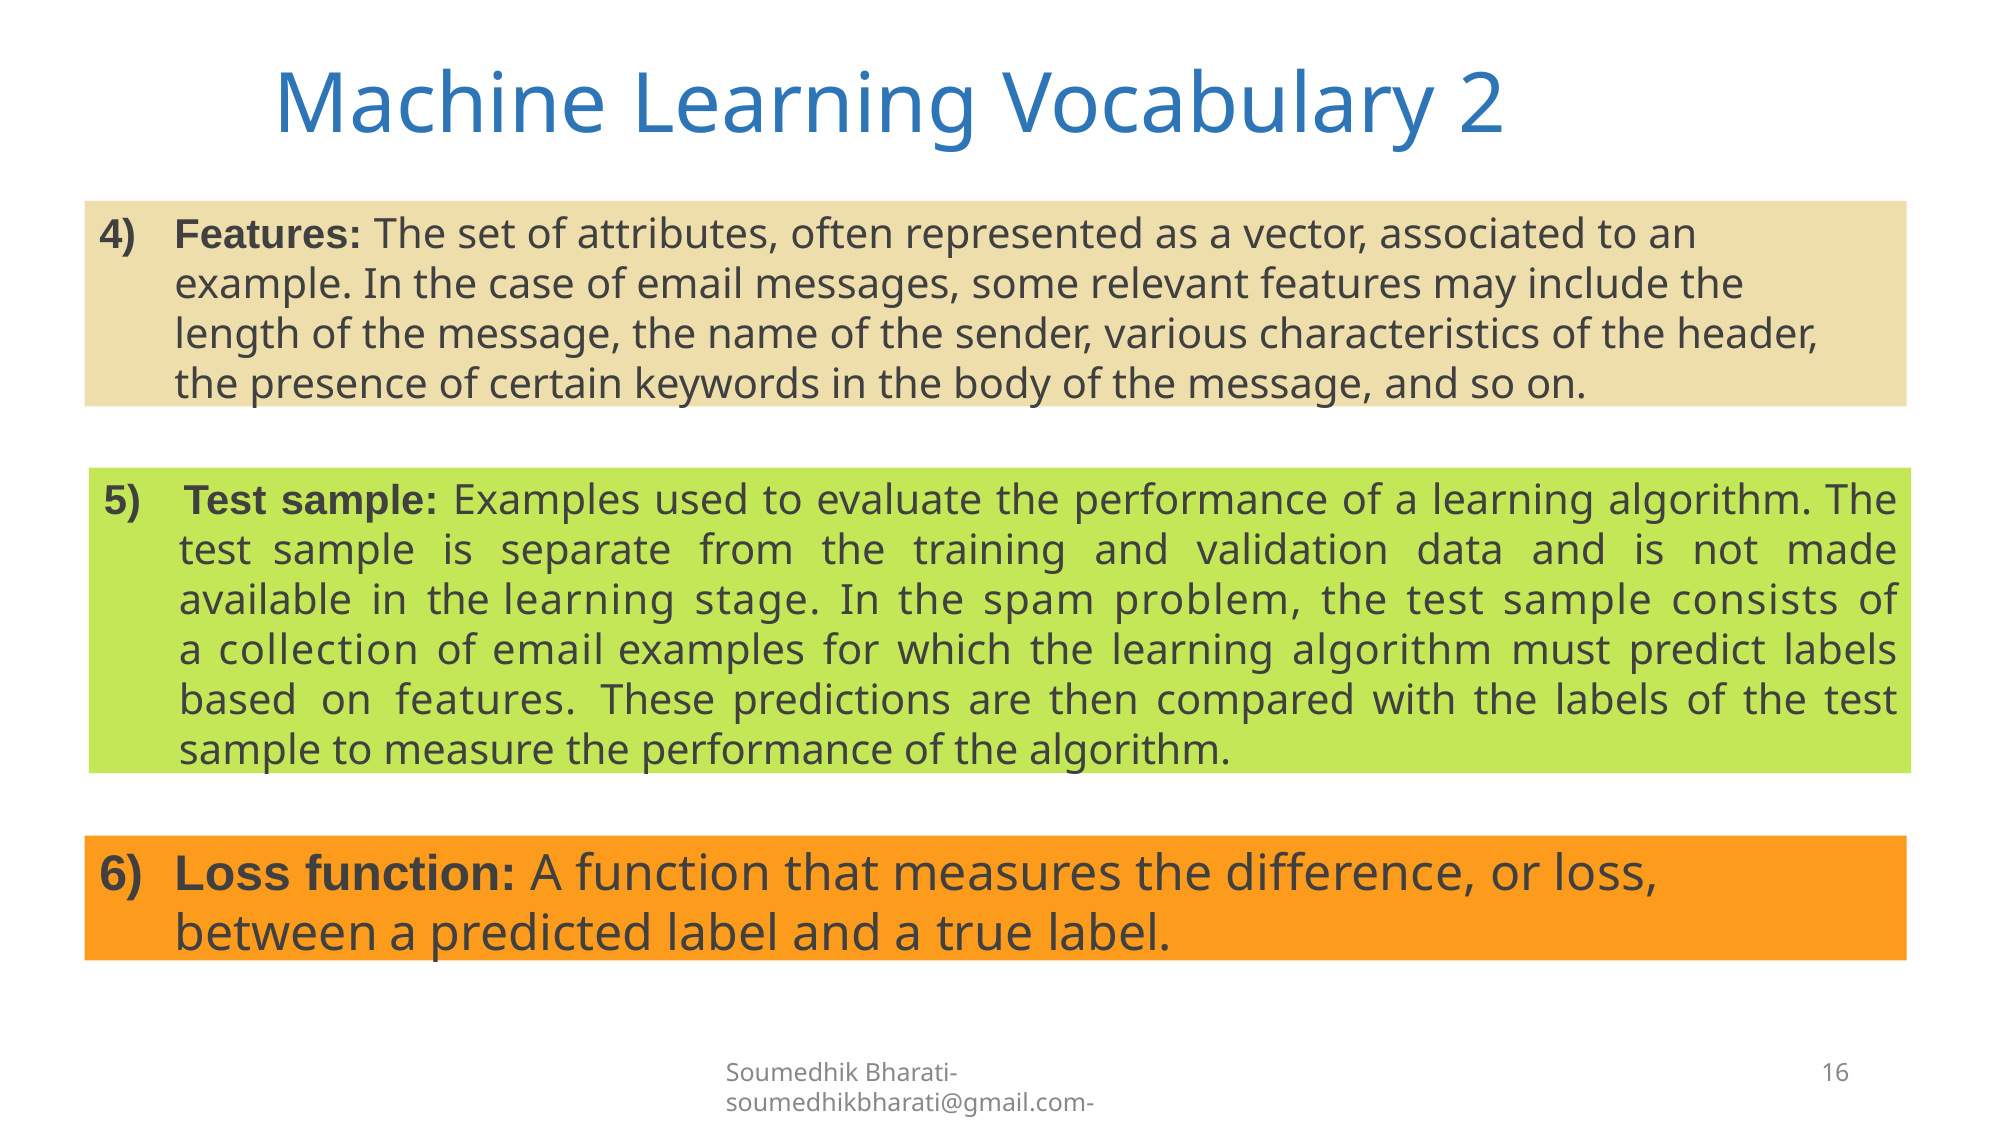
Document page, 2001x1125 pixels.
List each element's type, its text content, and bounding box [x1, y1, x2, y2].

text_box Soumedhik Bharati- soumedhikbharati@gmail.com- [723, 1056, 1277, 1117]
slide_number 16 [1819, 1056, 1856, 1125]
title Machine Learning Vocabulary 2 [126, 47, 1874, 200]
text_box 6) Loss function: A function that measures the difference, or loss, between a predicted label and a true label. [84, 835, 1907, 961]
text_box 5) Test sample: Examples used to evaluate the performance of a learning algorithm. The test sample is separate from the training and validation data and is not made available in the learning stage. In the spam problem, the test sample consists of a collection of email examples for which the learning algorithm must predict labels based on features. These predictions are then compared with the labels of the test sample to measure the performance of the algorithm. [88, 467, 1912, 774]
text_box 4) Features: The set of attributes, often represented as a vector, associated to an example. In the case of email messages, some relevant features may include the length of the message, the name of the sender, various characteristics of the header, the presence of certain keywords in the body of the message, and so on. [84, 200, 1907, 407]
